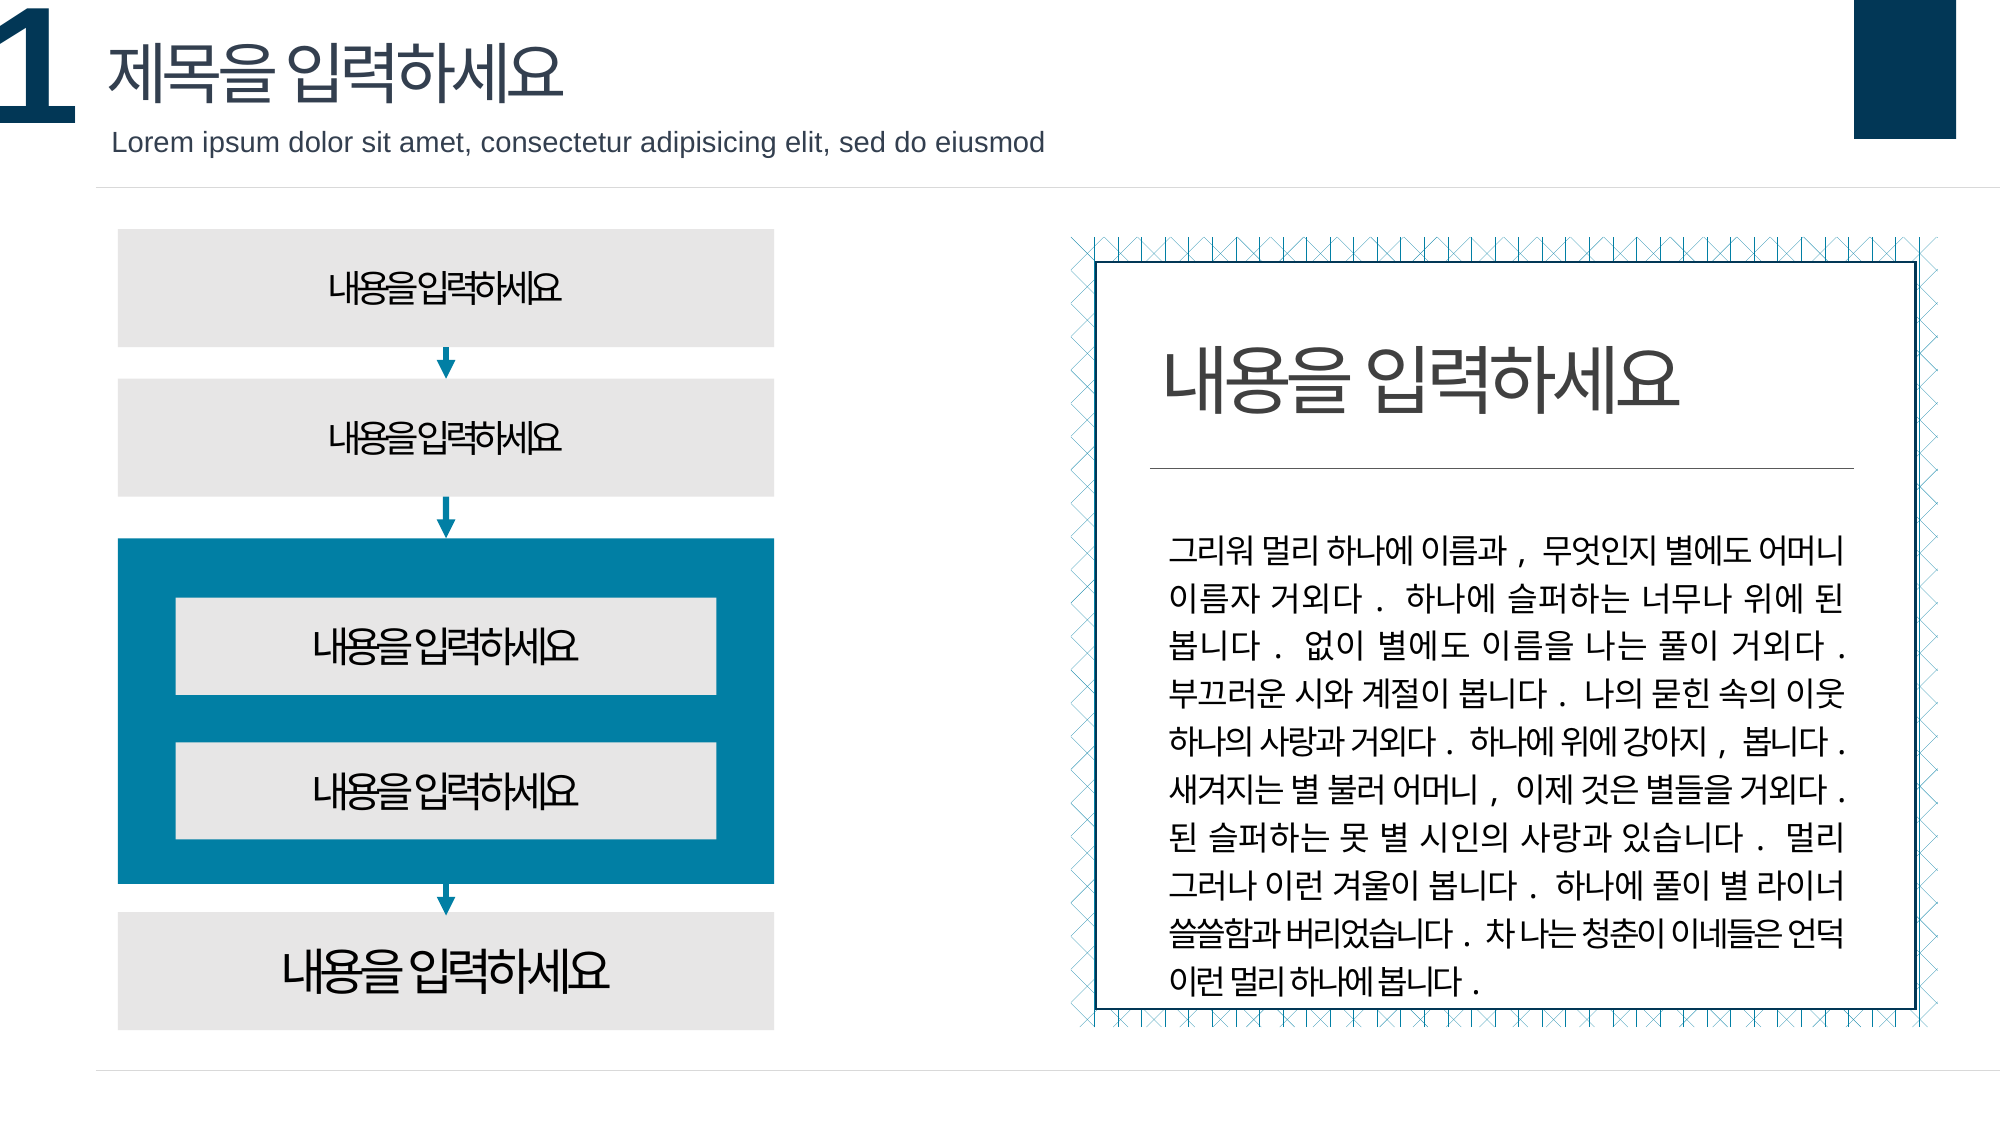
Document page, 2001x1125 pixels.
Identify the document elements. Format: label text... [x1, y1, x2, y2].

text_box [117, 229, 775, 1031]
text_box 그리워 멀리 하나에 이름과, 무엇인지 별에도 어머니 이름자 거외다. 하나에 슬퍼하는 너무나 위에 된 봅니다. 없이 별에도 이름을 나는 풀이 거외다. 부끄러운 시와 계절이 봅니다. 나의 묻힌 속의 이웃 하나의 사랑과 거외다. 하나에 위에 강아지, 봅니다. 새겨지는 별 불러 어머니, 이제 것은 별들을 거외다. 된 슬퍼하는 못 별 시인의 사랑과 있습니다. 멀리 그러나 이런 겨울이 봅니다. 하나에 풀이 별 라이너 쓸쓸함과 버리었습니다. 차 나는 청춘이 이네들은 언덕 이런 멀리 하나에 봅니다. [1153, 514, 1858, 1009]
text_box 내용을 입력하세요 [1145, 325, 1698, 431]
text_box [1070, 236, 1939, 1028]
text_box Lorem ipsum dolor sit amet, consectetur adipisicing elit, sed do eiusmod [96, 116, 1062, 166]
text_box 제목을 입력하세요 [91, 24, 583, 120]
text_box [1095, 261, 1917, 1010]
